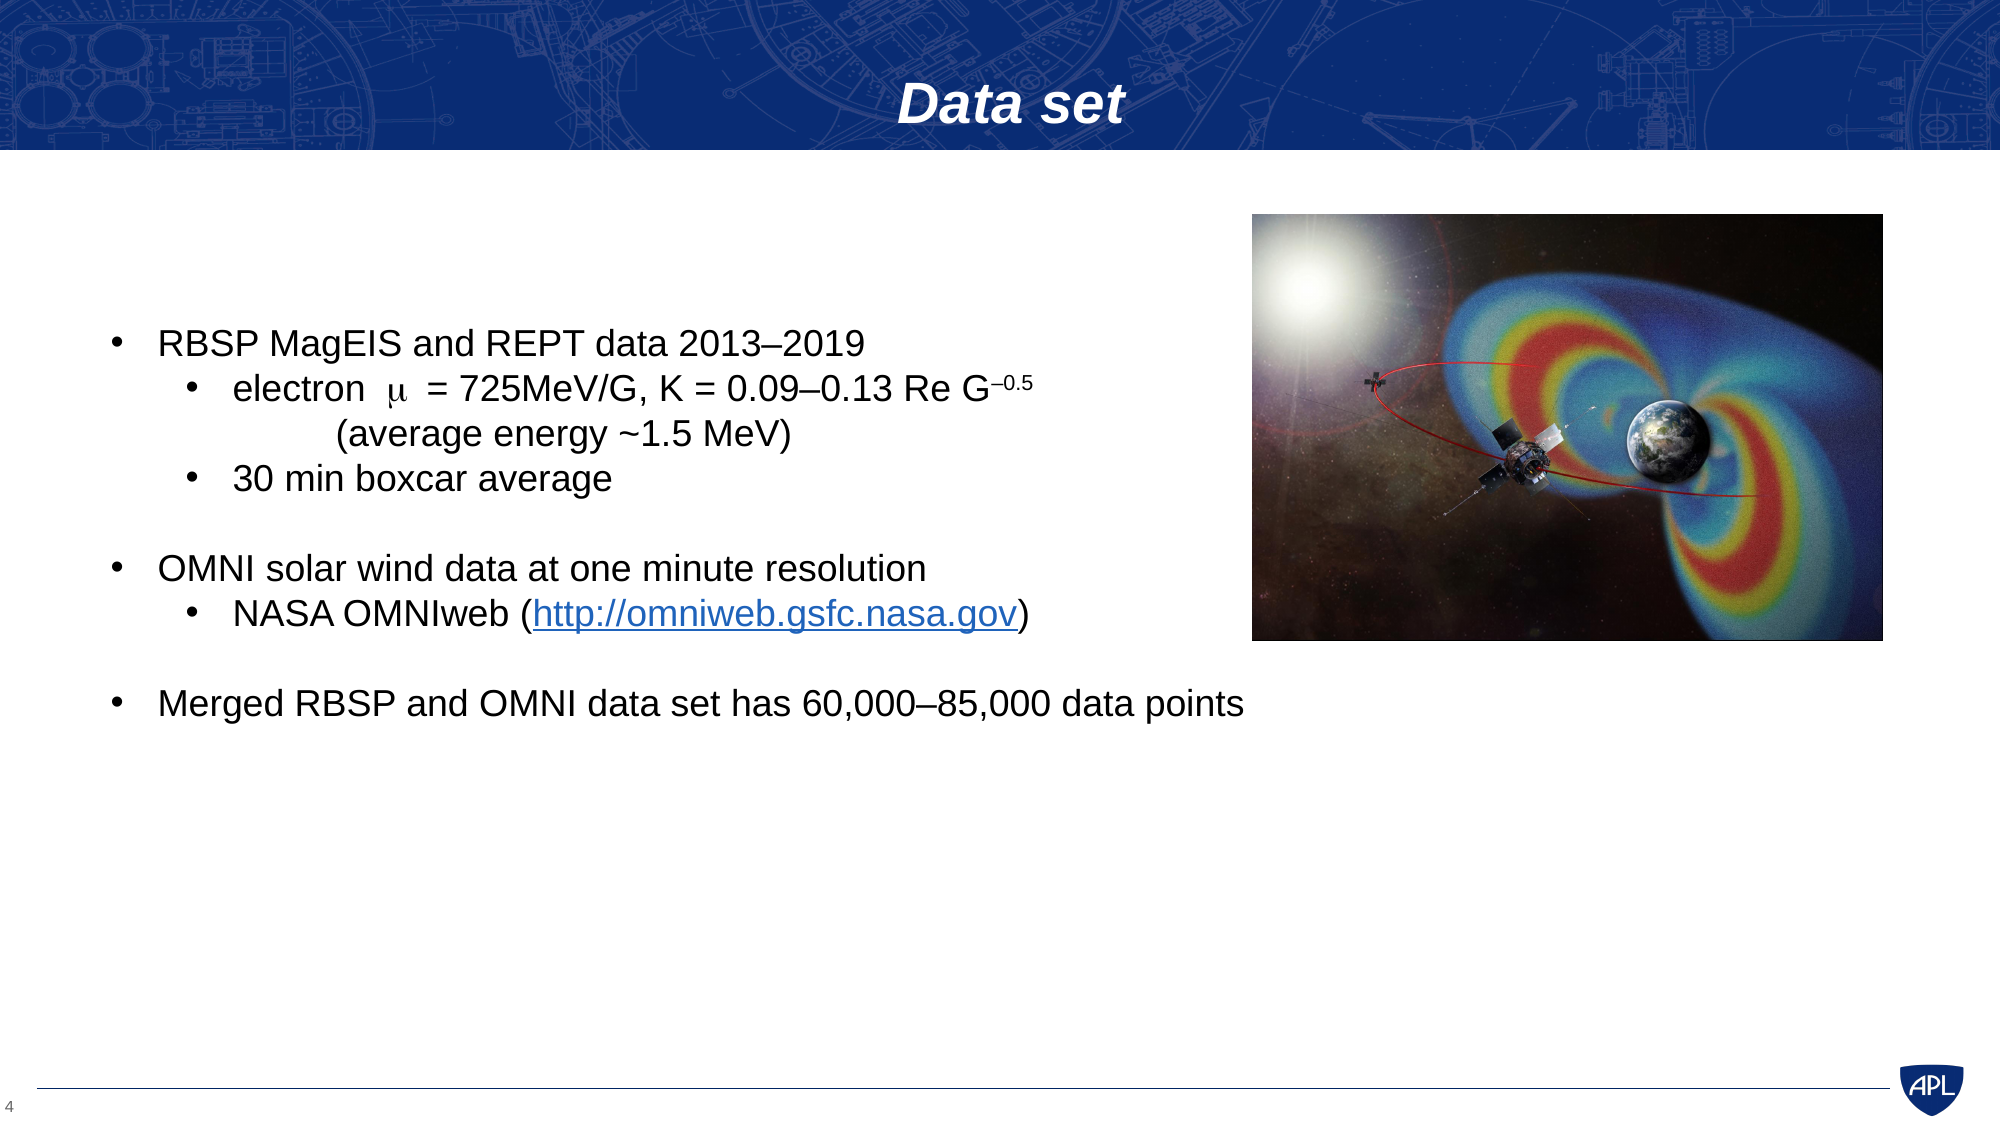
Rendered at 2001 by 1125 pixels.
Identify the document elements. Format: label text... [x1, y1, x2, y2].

picture [0, 0, 2000, 150]
picture [1892, 1059, 1972, 1121]
picture [1251, 214, 1883, 641]
title Data set [52, 11, 1971, 144]
